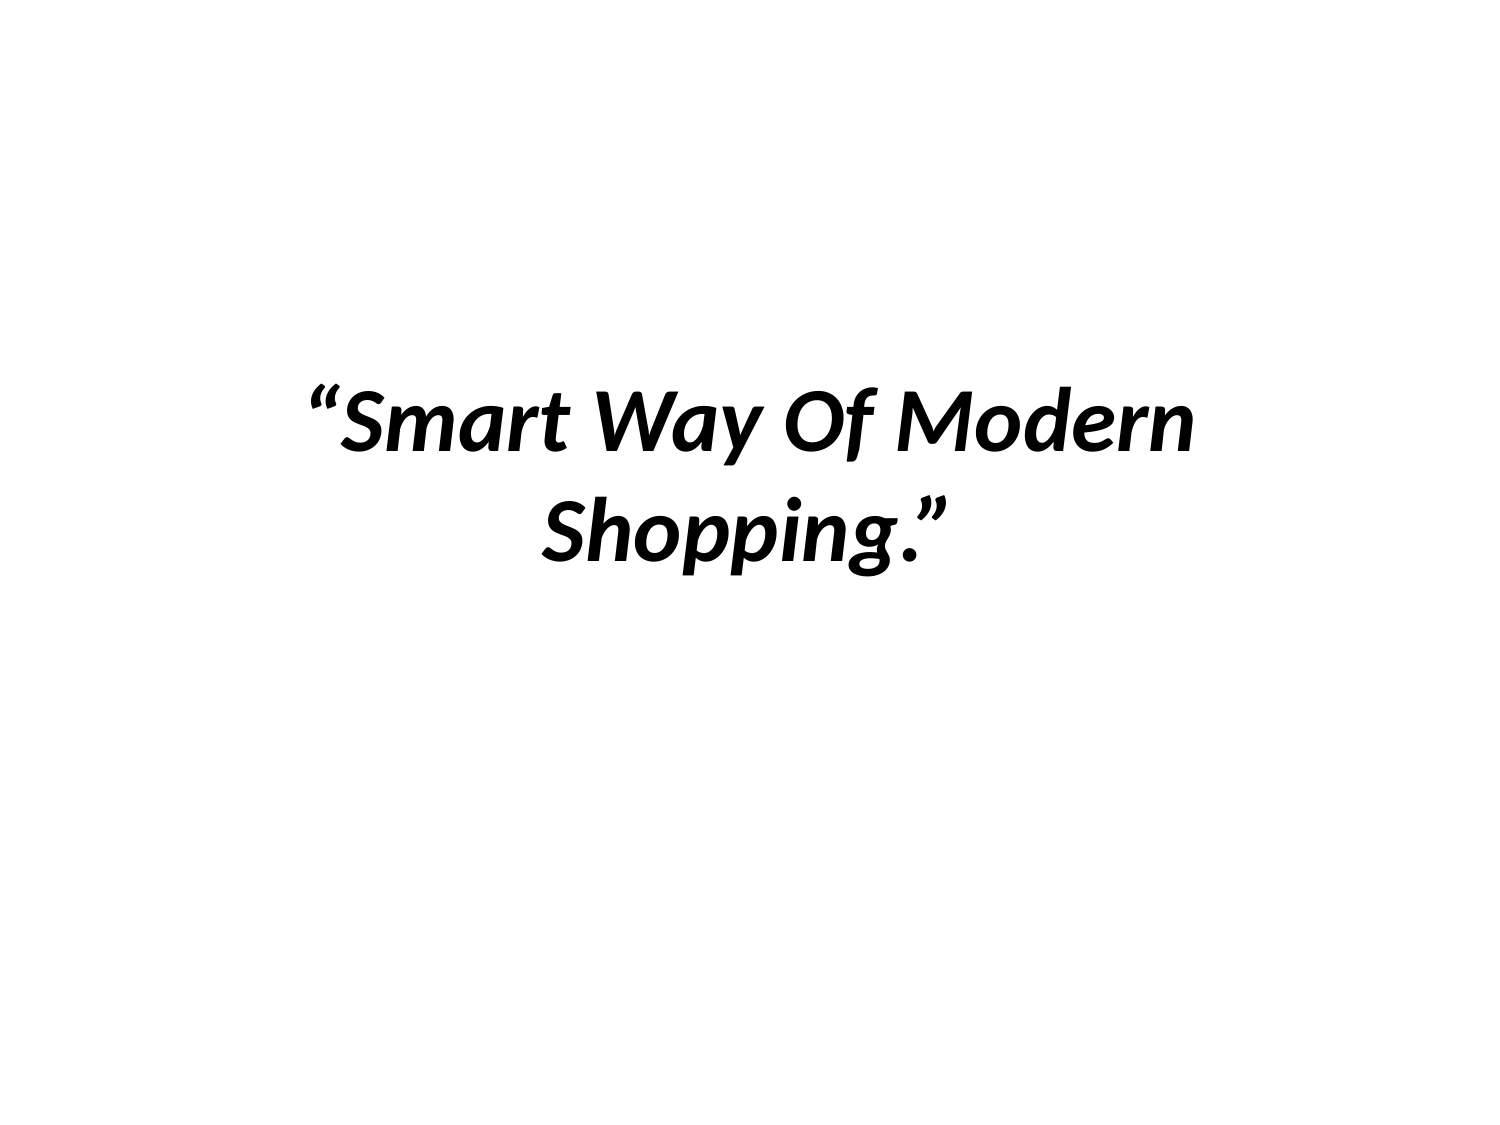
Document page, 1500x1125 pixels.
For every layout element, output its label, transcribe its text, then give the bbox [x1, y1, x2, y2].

title “Smart Way Of Modern Shopping.” [112, 349, 1388, 591]
